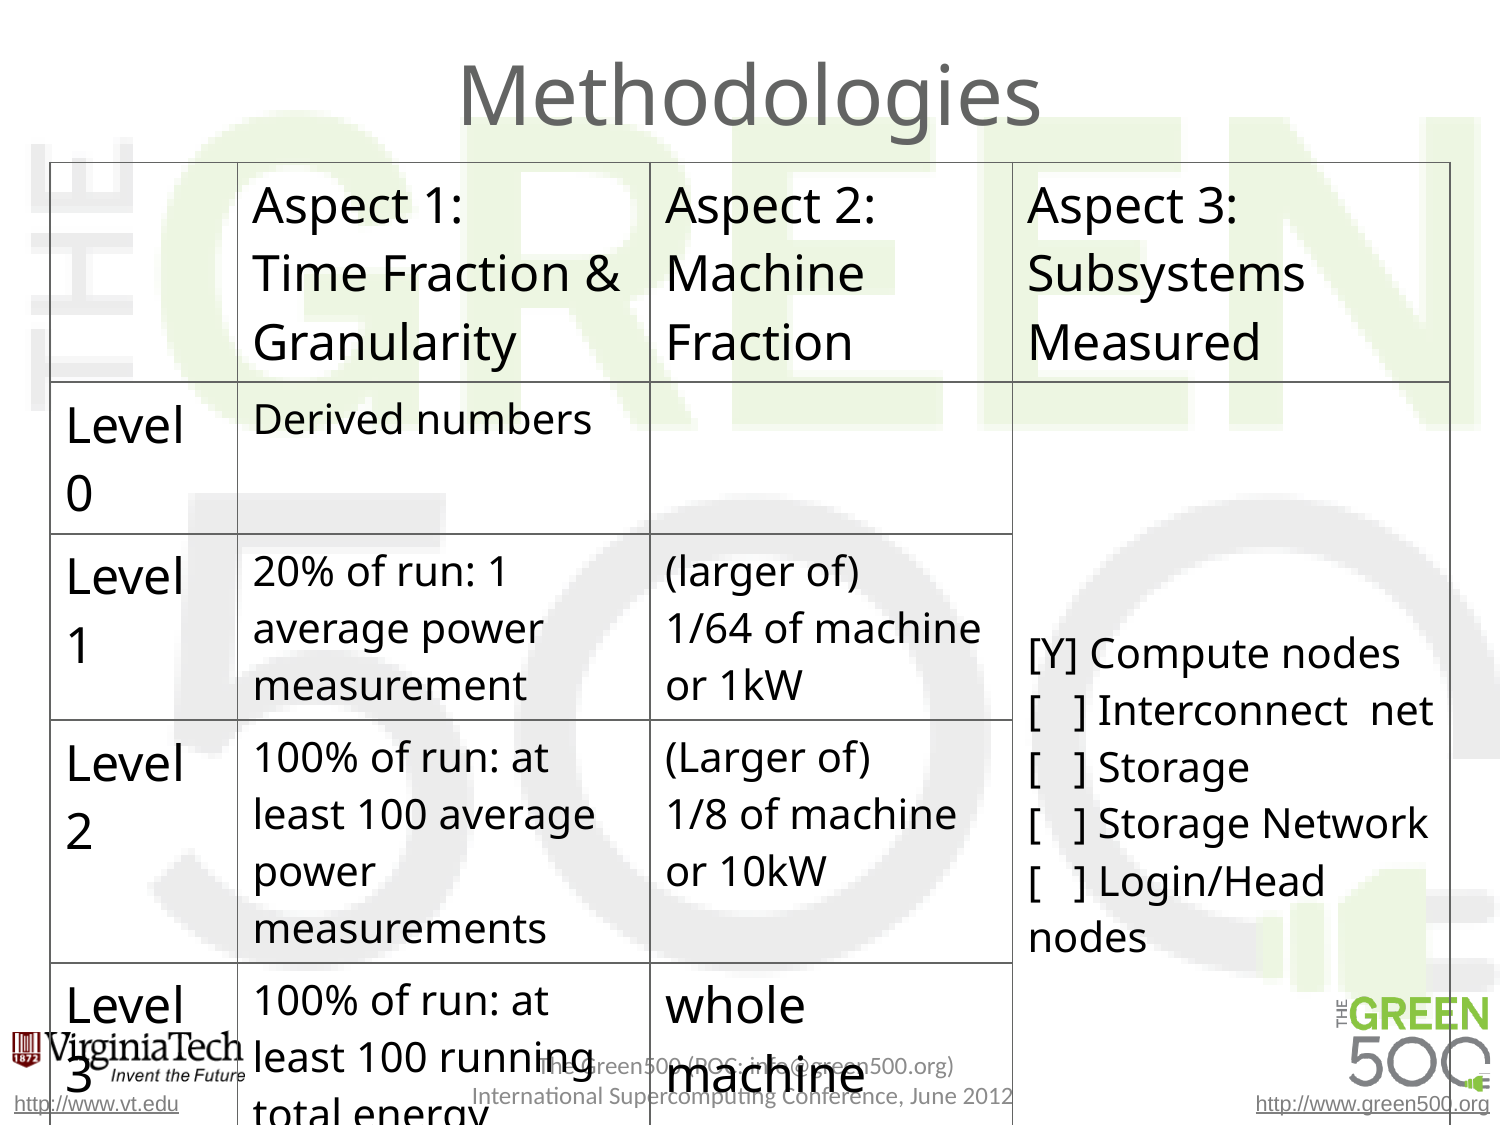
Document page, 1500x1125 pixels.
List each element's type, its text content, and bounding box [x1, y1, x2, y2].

table_cell (larger of) 1/64 of machine or 1kW [651, 535, 1012, 719]
table_cell Derived numbers [238, 383, 649, 533]
table_cell [651, 383, 1012, 533]
table_cell Level 0 [51, 383, 237, 533]
table_cell 100% of run: at least 100 running total energy measurements [238, 964, 649, 1125]
table_cell 100% of run: at least 100 average power measurements [238, 721, 649, 962]
table_header [51, 163, 237, 381]
title Methodologies [58, 29, 1442, 155]
table_cell 20% of run: 1 average power measurement [238, 535, 649, 719]
table_header Aspect 3: Subsystems Measured [1013, 163, 1449, 381]
table_cell [Y] Compute nodes [ ] Interconnect net [ ] Storage [ ] Storage Network [ ] Login/Head nodes [1013, 383, 1449, 1125]
table_header Aspect 1: Time Fraction & Granularity [238, 163, 649, 381]
table_header Aspect 2: Machine Fraction [651, 163, 1012, 381]
table_cell (Larger of) 1/8 of machine or 10kW [651, 721, 1012, 962]
table_cell Level 1 [51, 535, 237, 719]
table_cell Level 3 [51, 964, 237, 1125]
table_cell whole machine [651, 964, 1012, 1125]
table_cell Level 2 [51, 721, 237, 962]
picture [12, 1030, 49, 1083]
